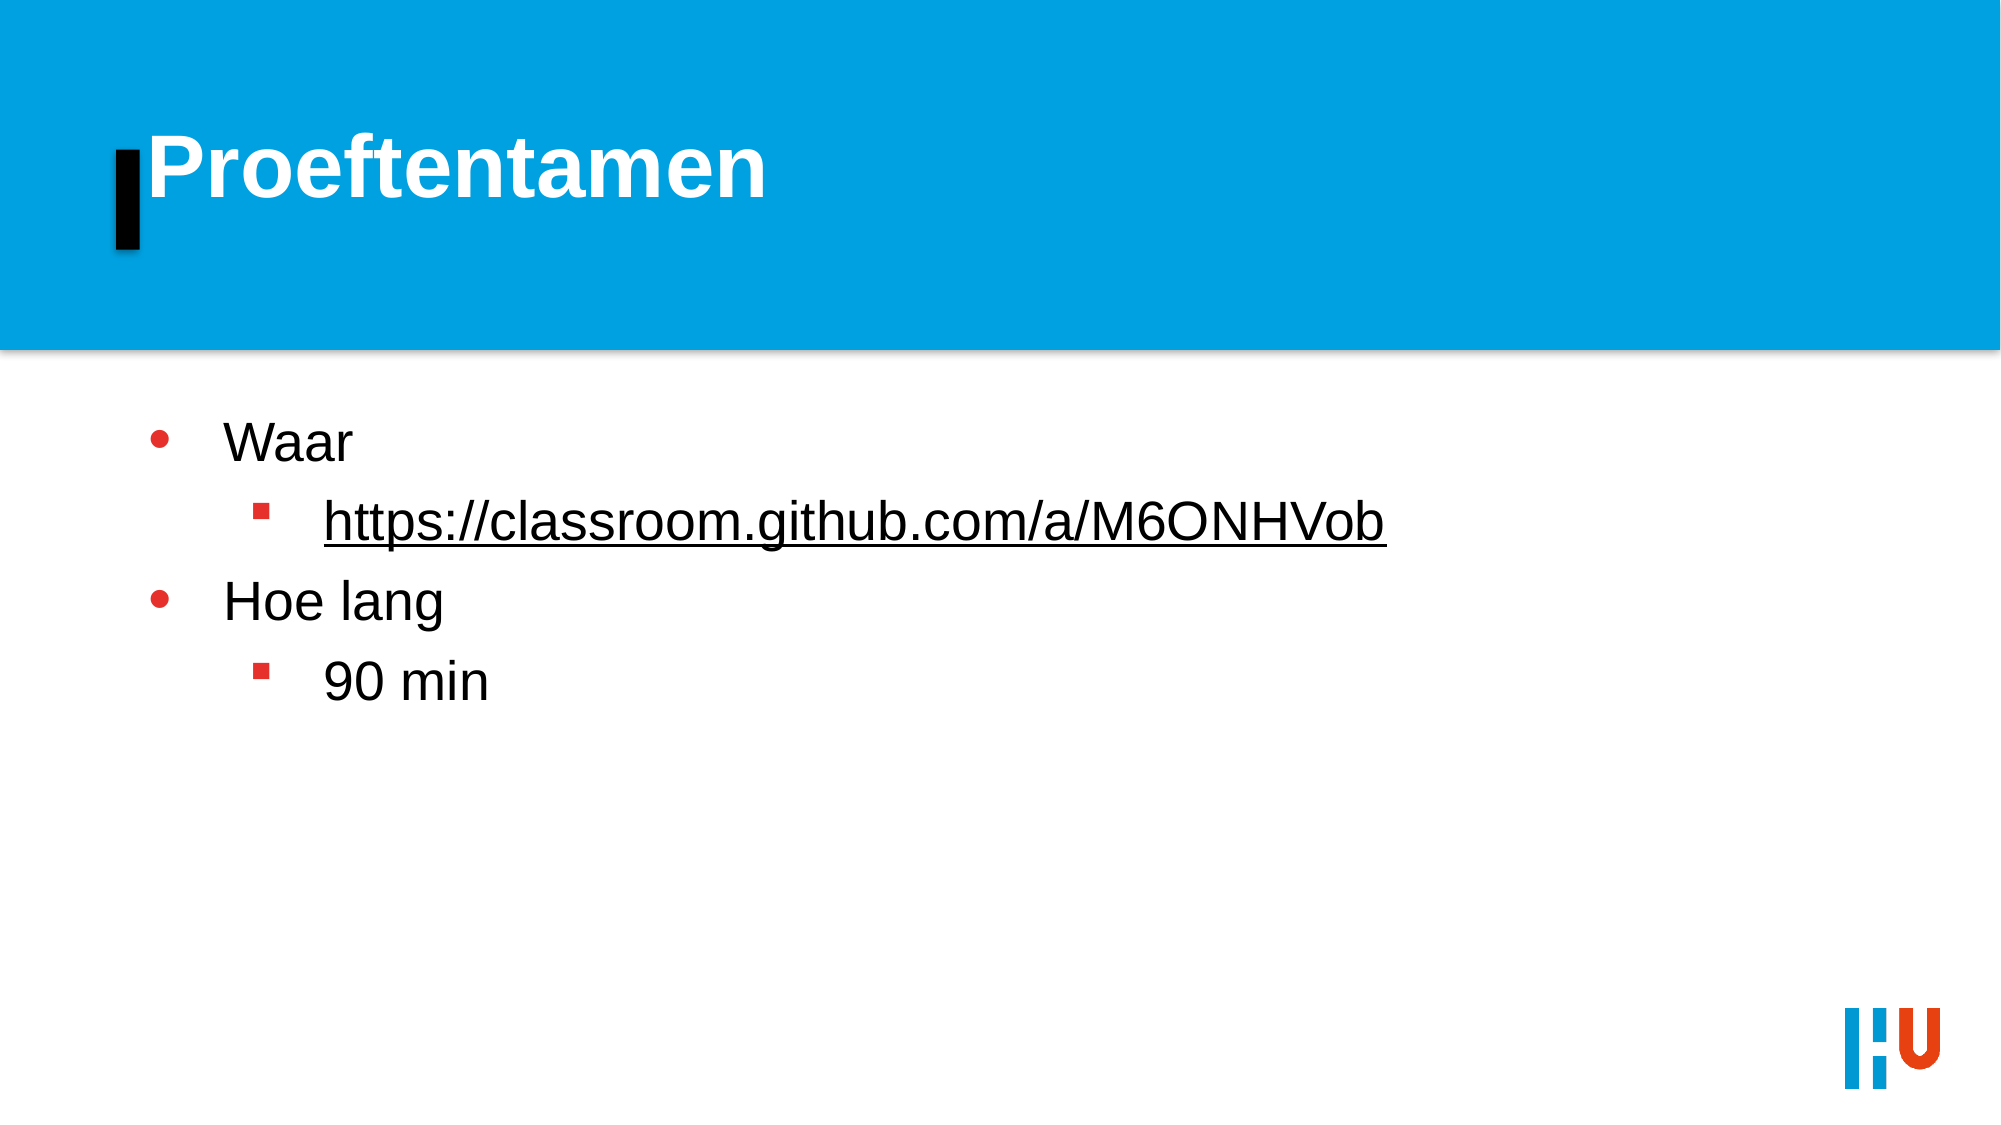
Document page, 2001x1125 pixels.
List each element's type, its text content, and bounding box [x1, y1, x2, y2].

list Waar https://classroom.github.com/a/M6ONHVob Hoe lang 90 min [133, 384, 1790, 965]
picture [1860, 1008, 1940, 1089]
title Proeftentamen [131, 53, 1788, 271]
